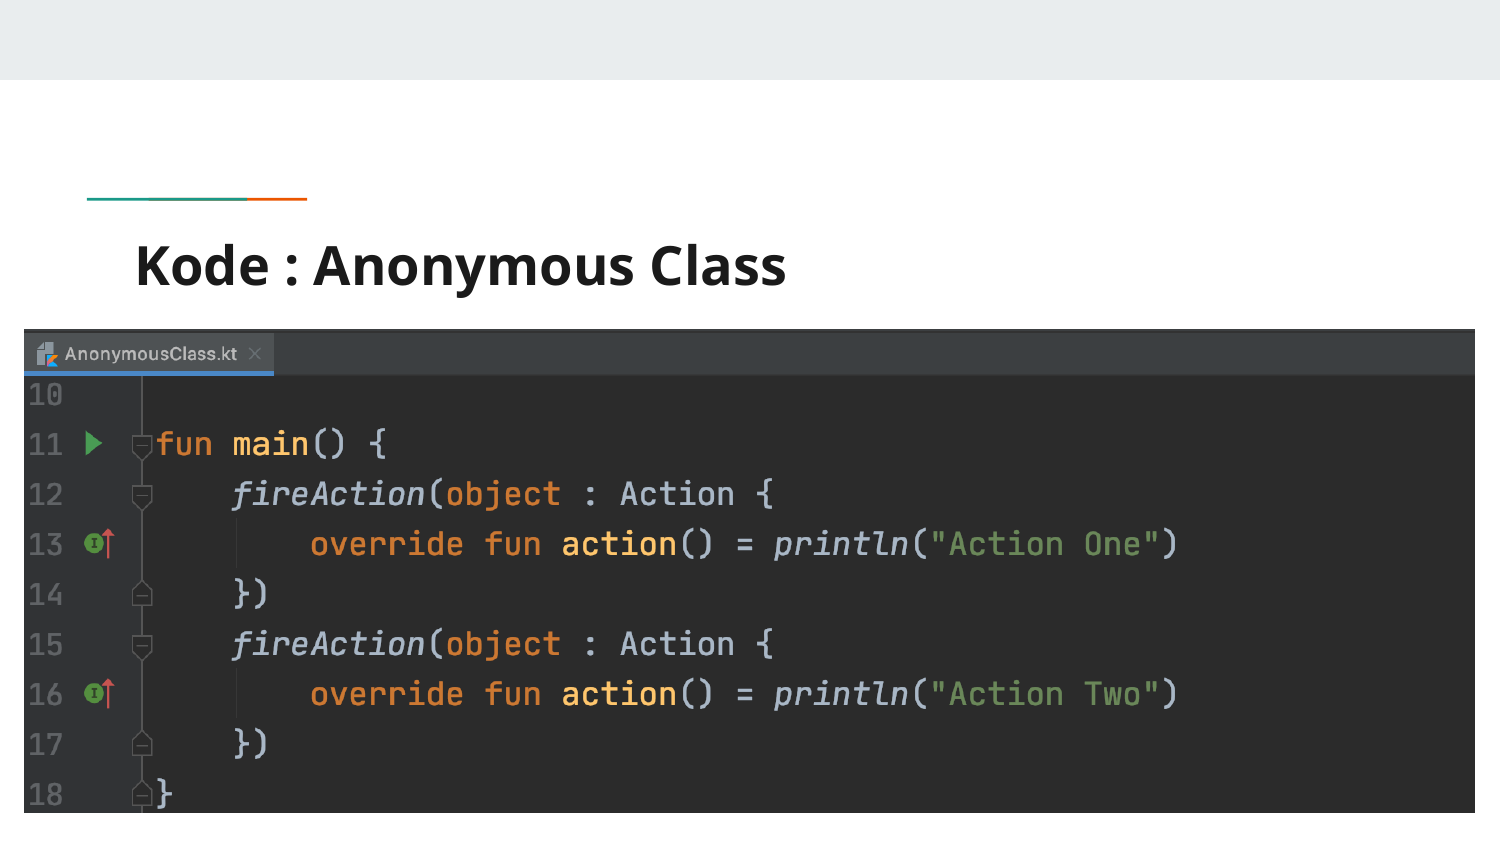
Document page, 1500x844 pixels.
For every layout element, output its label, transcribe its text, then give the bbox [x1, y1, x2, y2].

title Kode : Anonymous Class [119, 216, 1381, 305]
picture [24, 328, 1476, 813]
